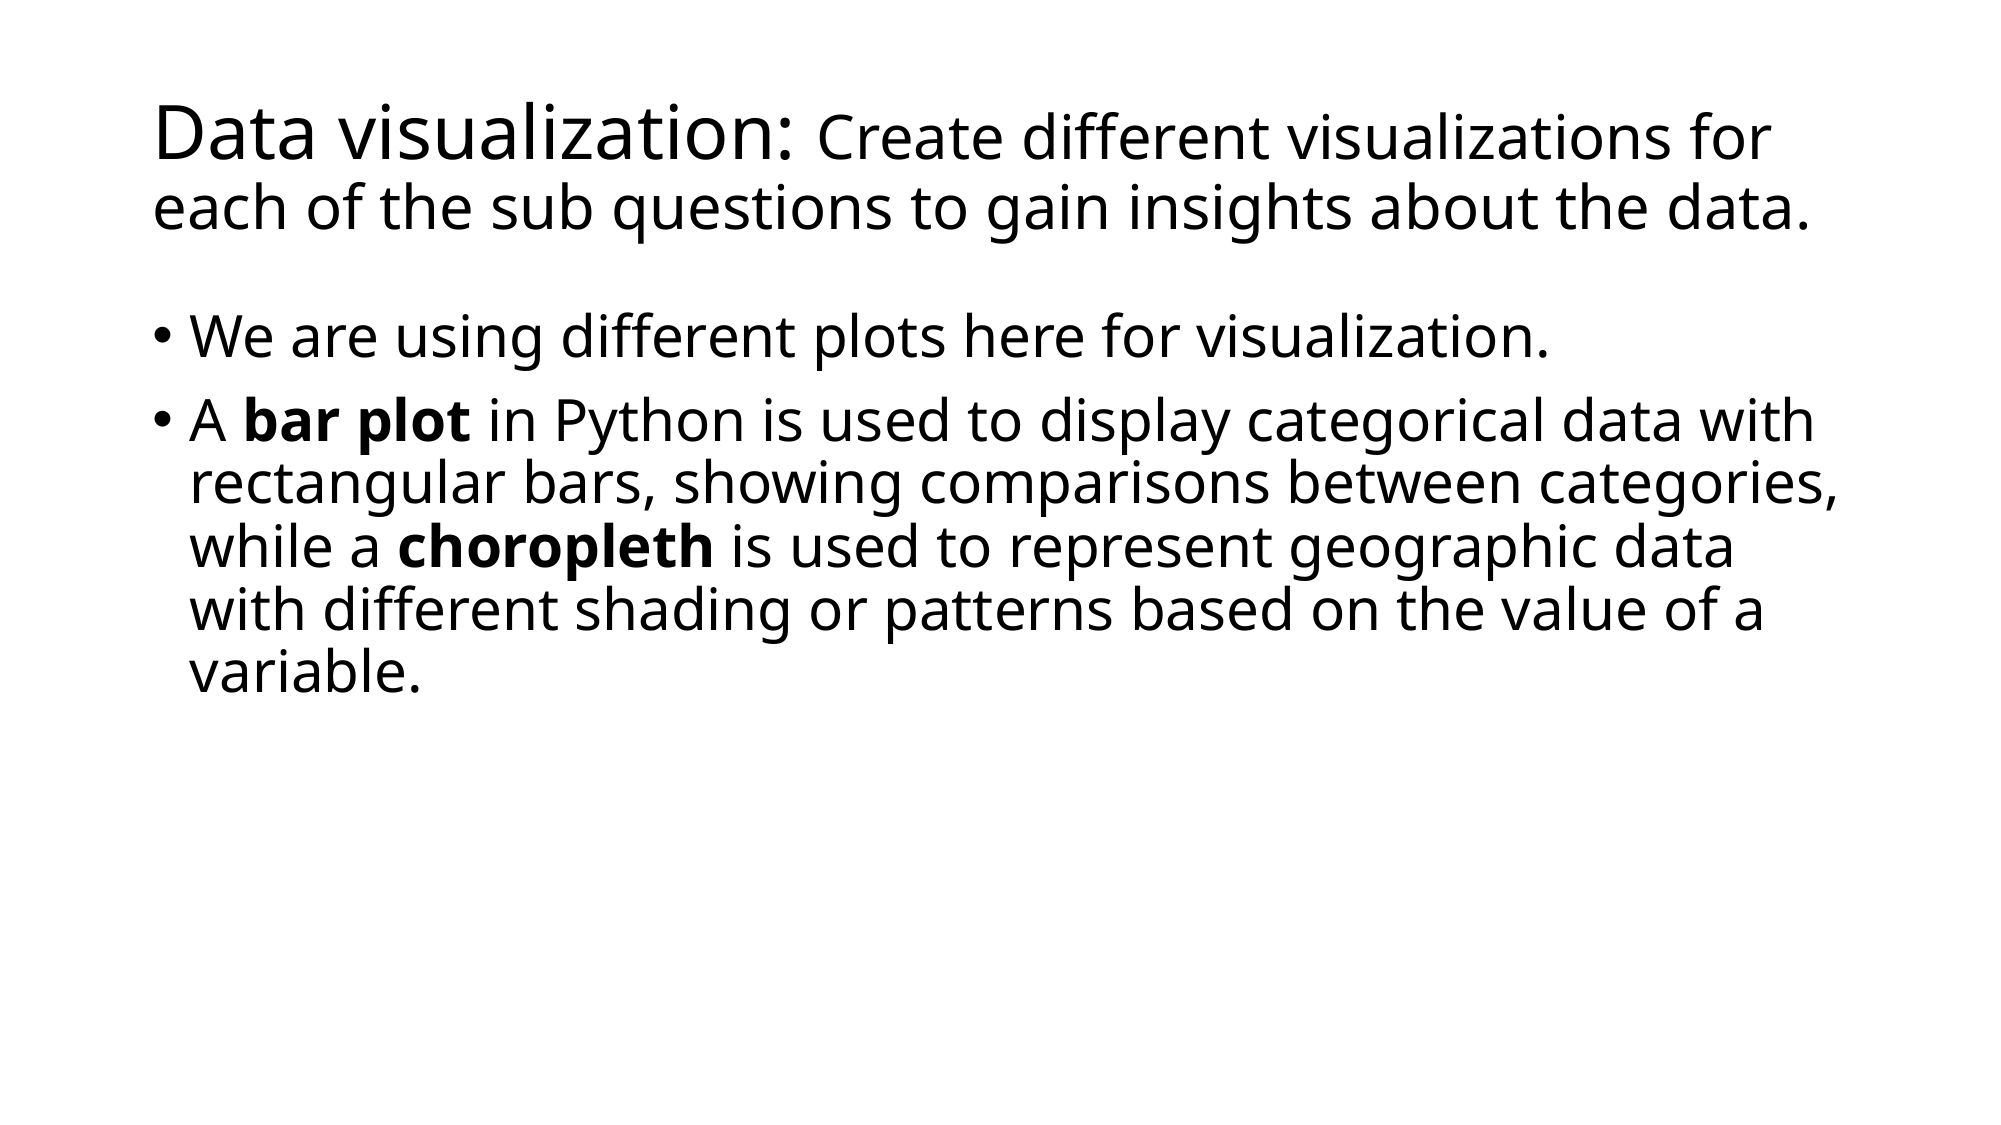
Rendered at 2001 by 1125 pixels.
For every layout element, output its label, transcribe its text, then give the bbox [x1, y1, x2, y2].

list We are using different plots here for visualization. A bar plot in Python is used to display categorical data with rectangular bars, showing comparisons between categories, while a choropleth is used to represent geographic data with different shading or patterns based on the value of a variable. [137, 299, 1863, 1014]
title Data visualization: Create different visualizations for each of the sub questions to gain insights about the data. [137, 59, 1863, 278]
